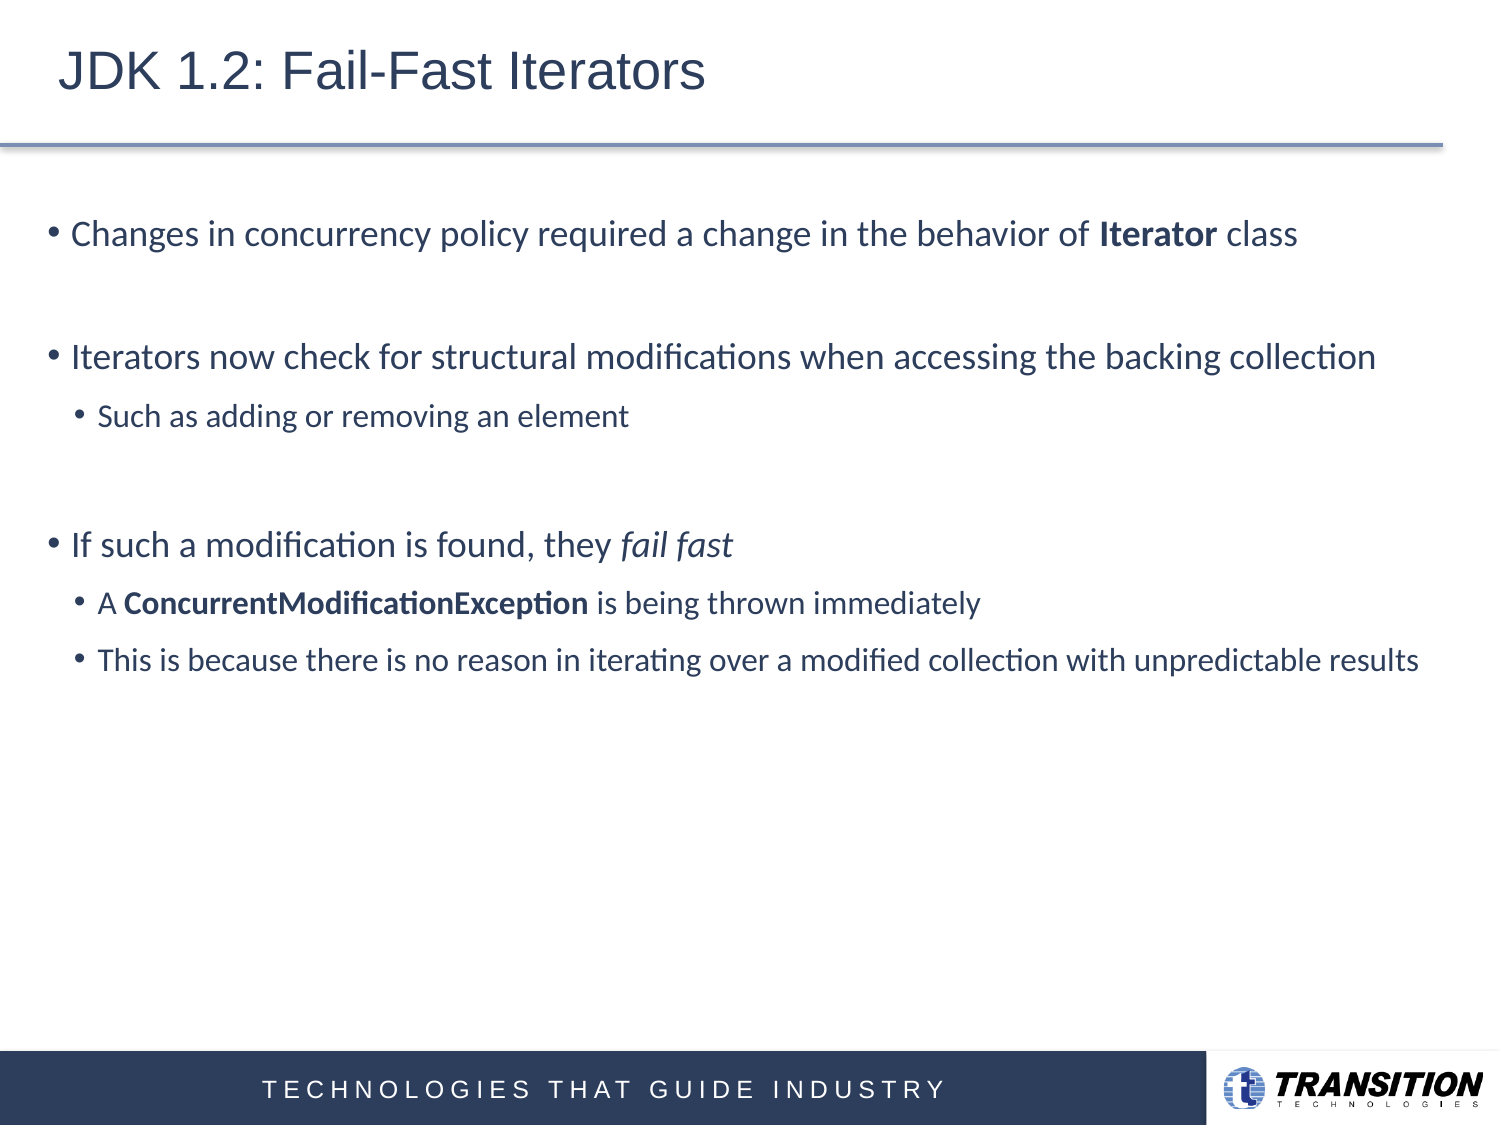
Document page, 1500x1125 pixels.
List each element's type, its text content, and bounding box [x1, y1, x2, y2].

list Changes in concurrency policy required a change in the behavior of Iterator class Iterators now check for structural modifications when accessing the backing collection Such as adding or removing an element If such a modification is found, they fail fast A ConcurrentModificationException is being thrown immediately This is because there is no reason in iterating over a modified collection with unpredictable results [0, 201, 1500, 997]
title JDK 1.2: Fail-Fast Iterators [0, 0, 1500, 145]
